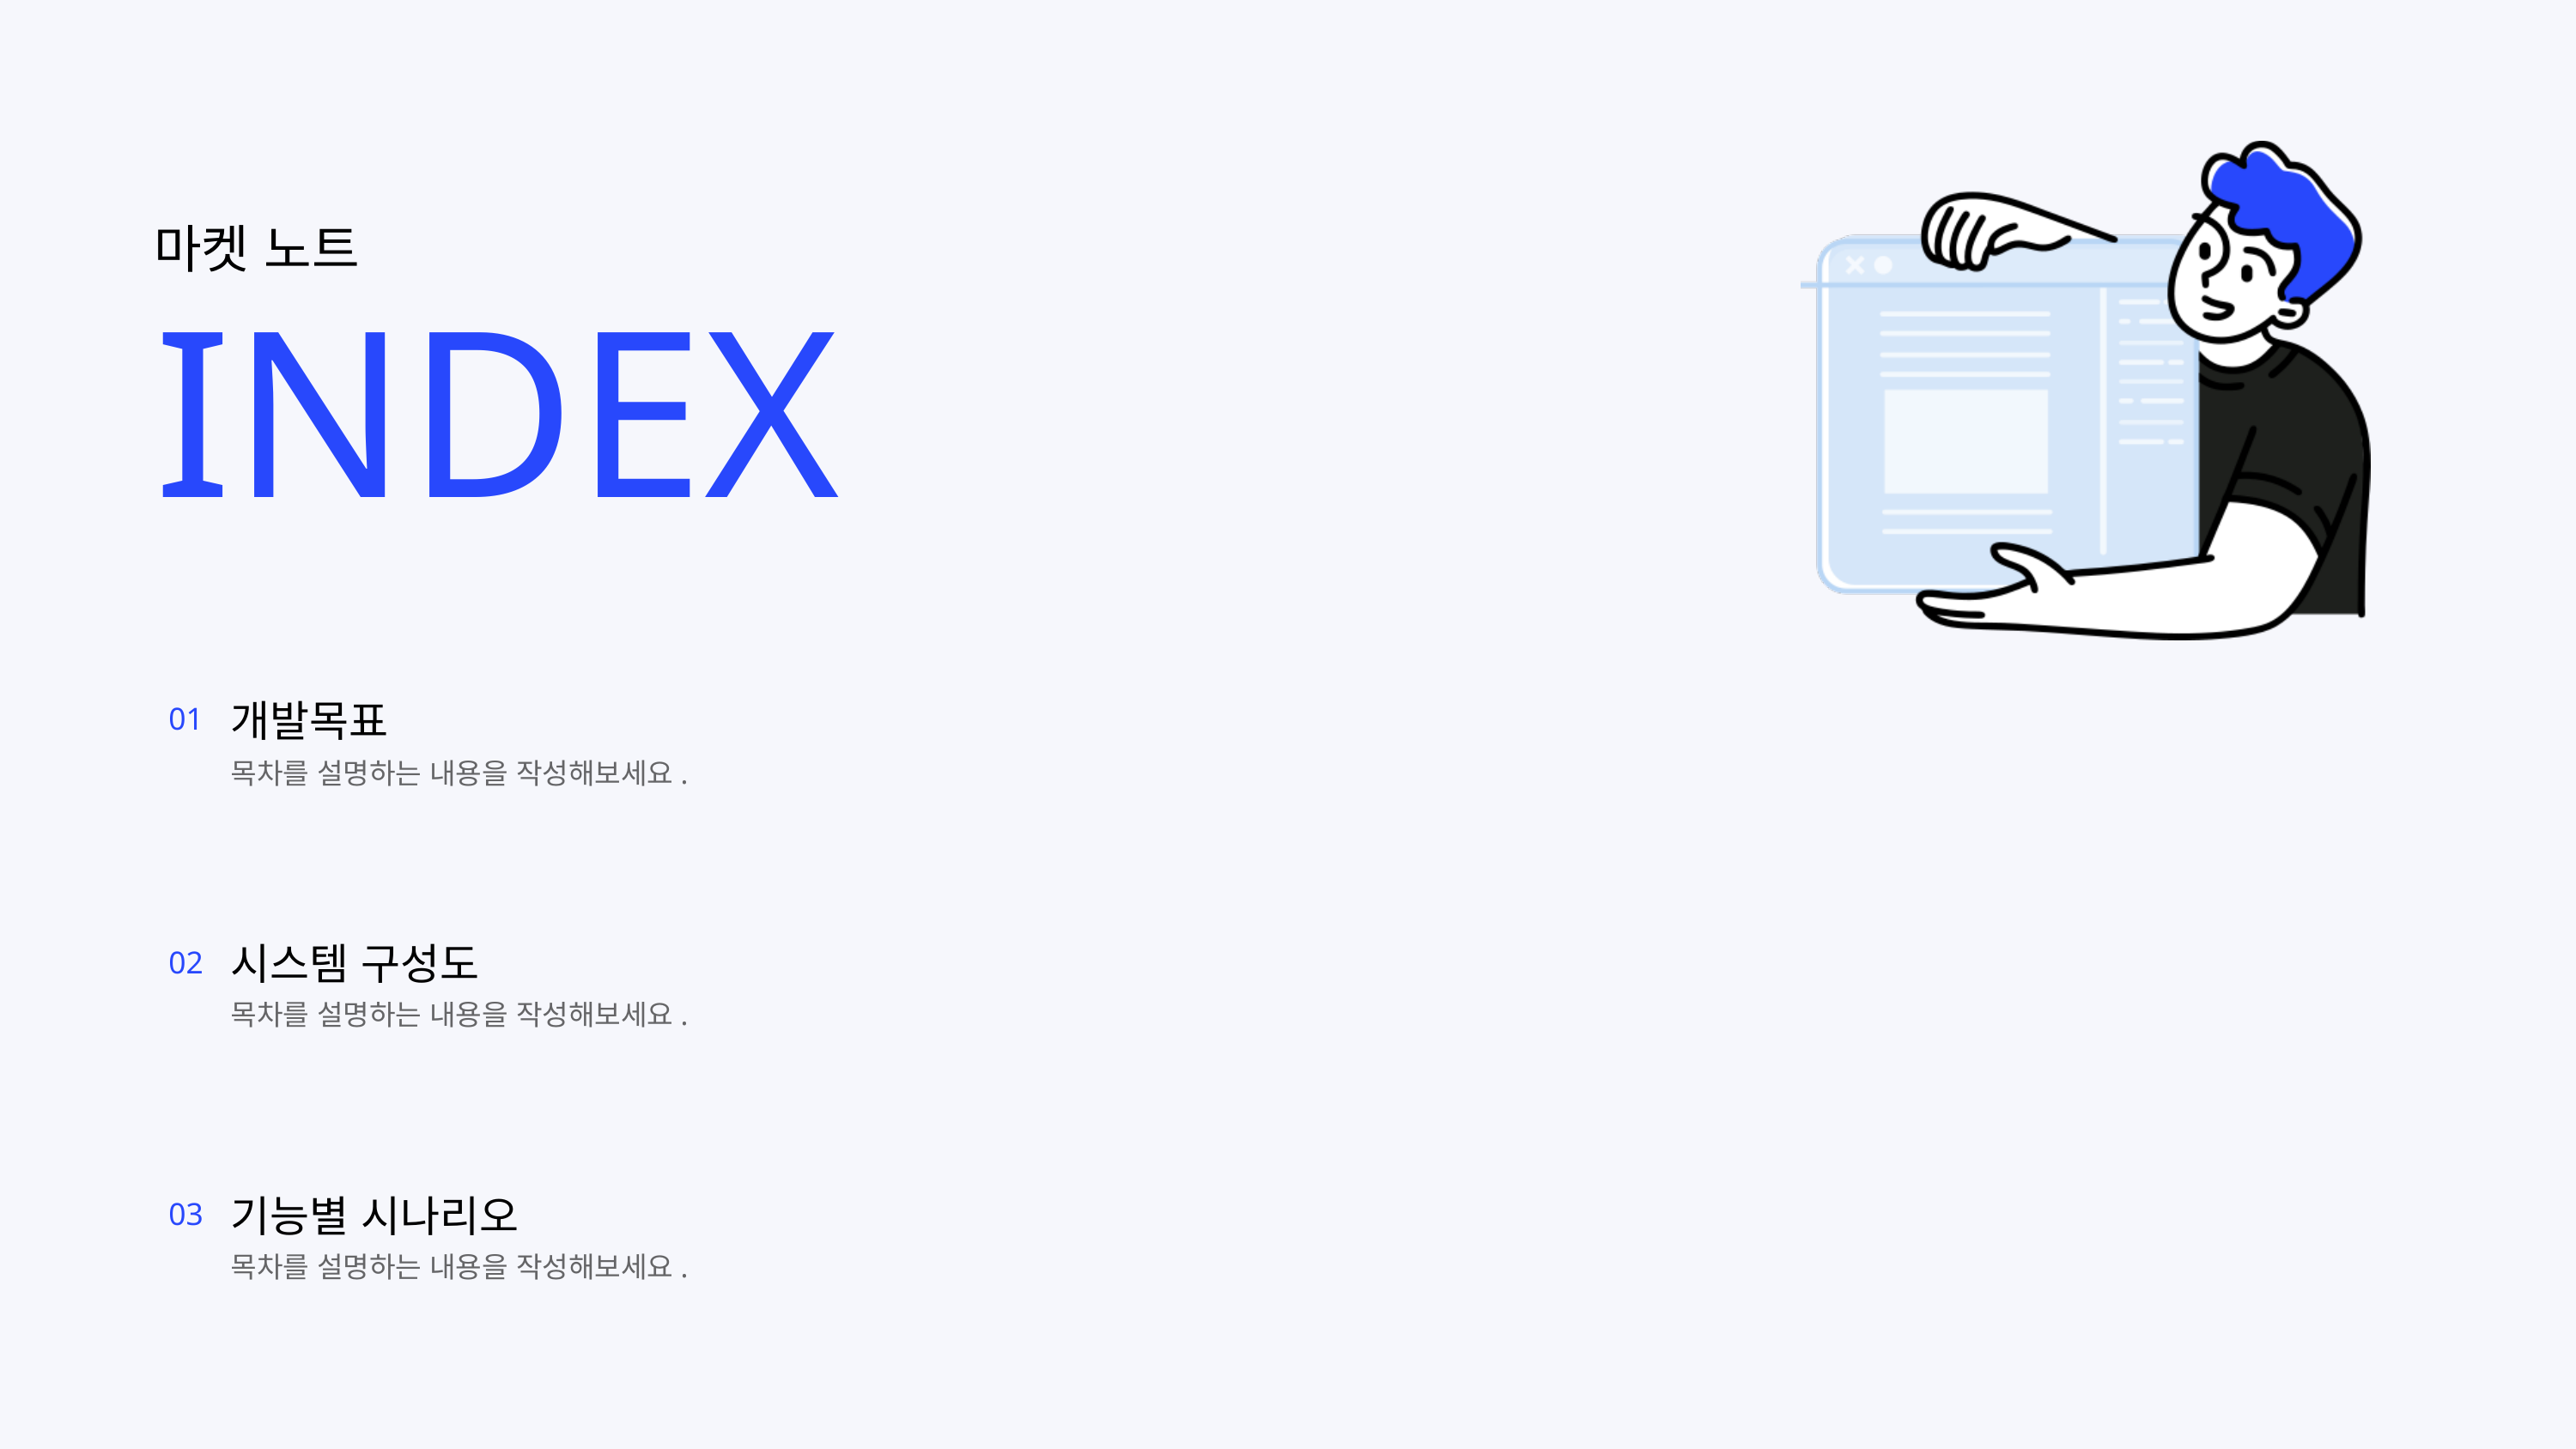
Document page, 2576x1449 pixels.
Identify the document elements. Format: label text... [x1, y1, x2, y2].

text_box 마켓 노트 [154, 205, 896, 279]
text_box 목차를 설명하는 내용을 작성해보세요. [230, 749, 691, 791]
text_box 01 [157, 694, 215, 737]
text_box 목차를 설명하는 내용을 작성해보세요. [230, 1242, 691, 1284]
text_box 목차를 설명하는 내용을 작성해보세요. [230, 991, 691, 1033]
text_box 02 [157, 937, 215, 980]
picture [1801, 141, 2371, 641]
text_box INDEX [154, 259, 1079, 584]
text_box 개발목표 [230, 684, 693, 746]
text_box 03 [157, 1189, 215, 1233]
text_box 시스템 구성도 [230, 928, 693, 989]
text_box 기능별 시나리오 [230, 1179, 693, 1241]
